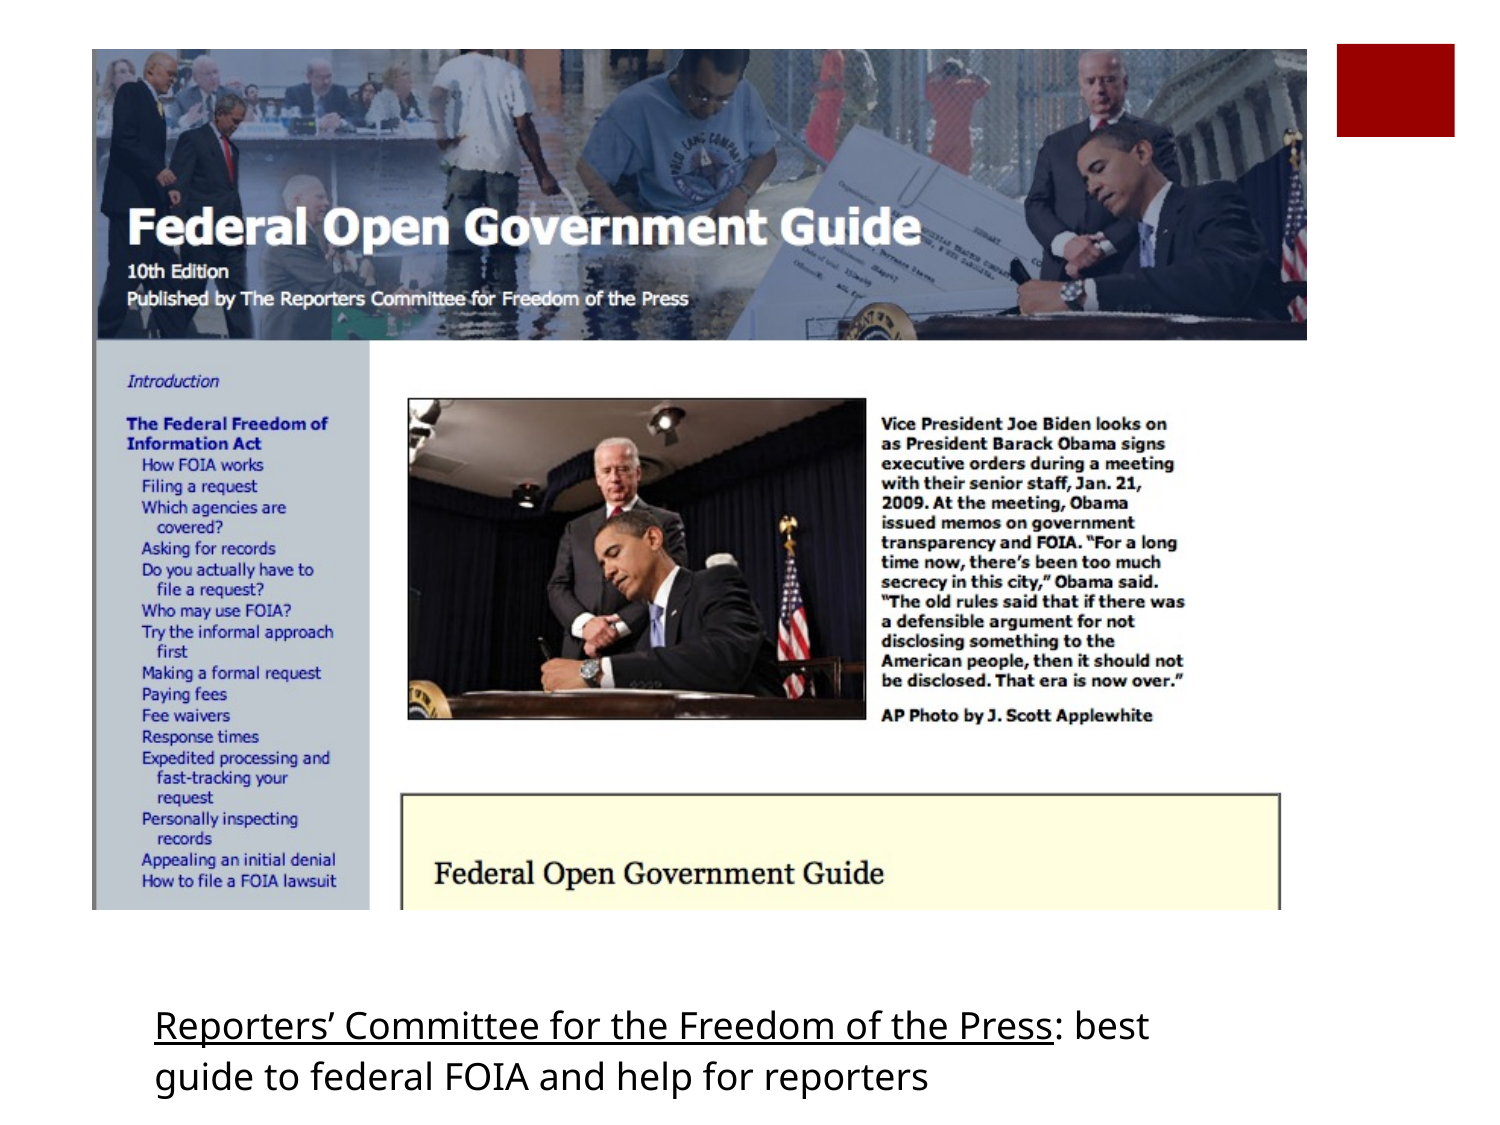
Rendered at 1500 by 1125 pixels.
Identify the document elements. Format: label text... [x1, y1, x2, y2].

text_box Reporters’ Committee for the Freedom of the Press: best guide to federal FOIA and help for reporters [139, 994, 1250, 1106]
picture [91, 48, 1307, 910]
